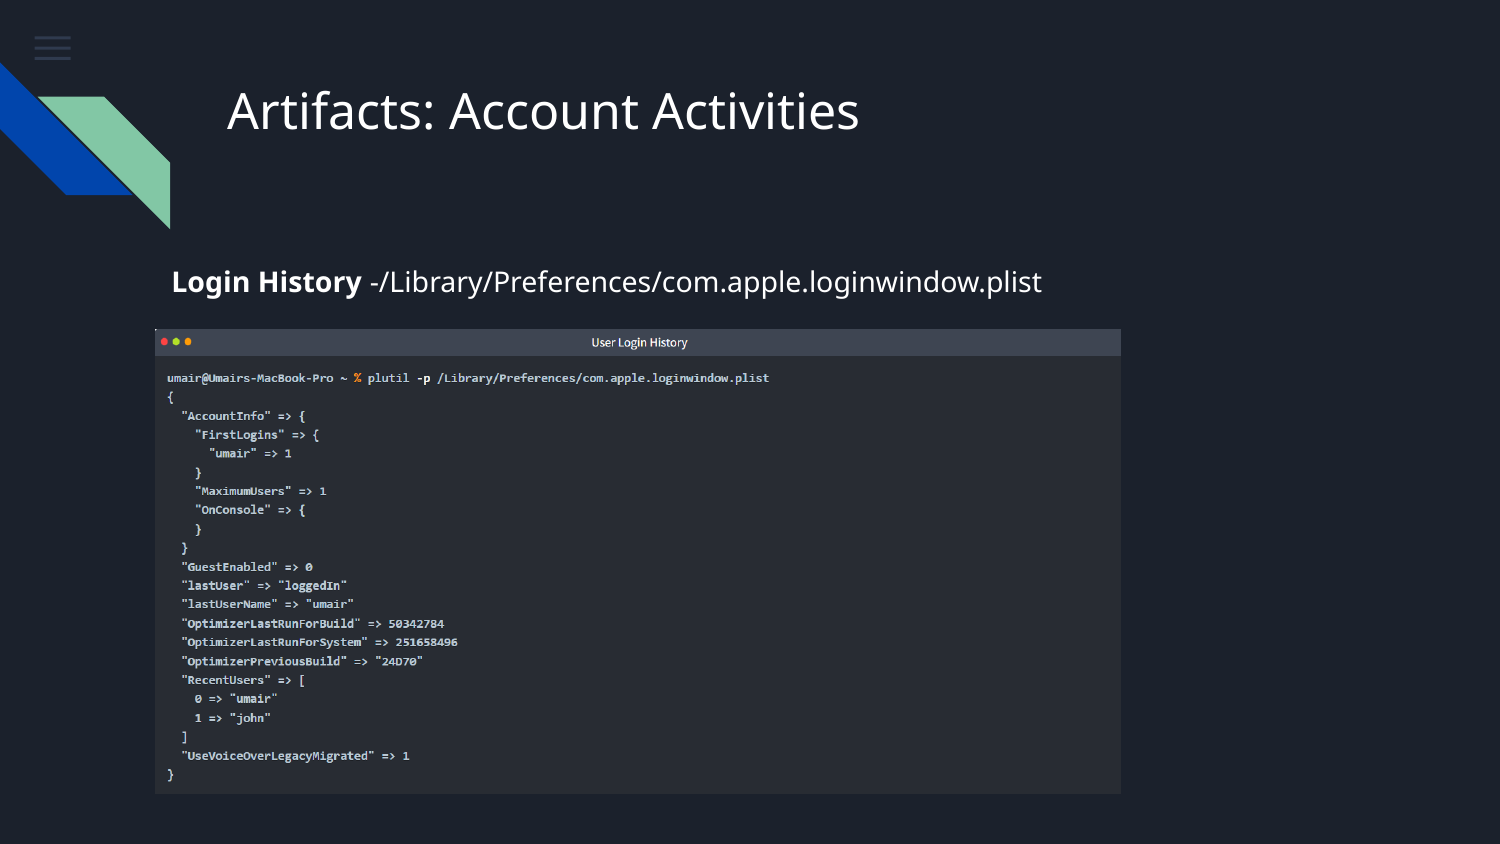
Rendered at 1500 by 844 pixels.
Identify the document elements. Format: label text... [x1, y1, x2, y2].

picture [155, 329, 1121, 794]
title Artifacts: Account Activities [212, 64, 1368, 215]
list Login History -/Library/Preferences/com.apple.loginwindow.plist [155, 243, 1135, 330]
